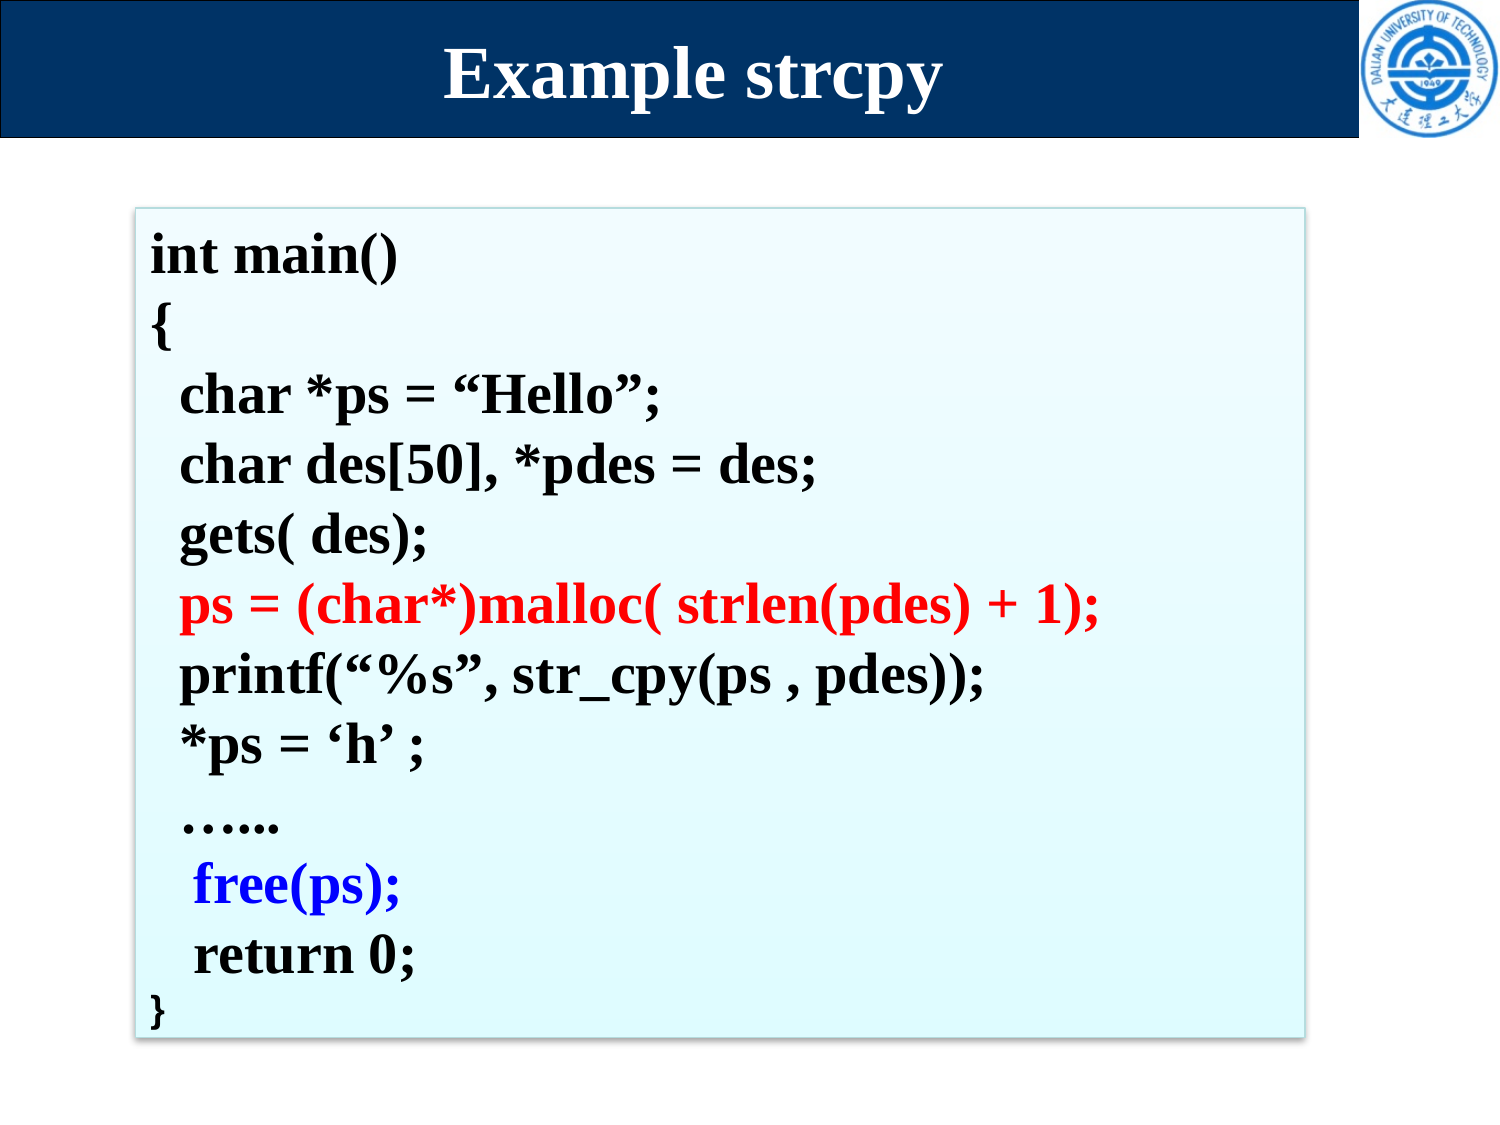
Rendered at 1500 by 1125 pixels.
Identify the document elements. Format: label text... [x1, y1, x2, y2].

text_box int main() { char *ps = “Hello”; char des[50], *pdes = des; gets( des); ps = (char*)malloc( strlen(pdes) + 1); printf(“%s”, str_cpy(ps , pdes)); *ps = ‘h’ ; …... free(ps); return 0; } [135, 207, 1306, 1038]
title Example strcpy [37, 12, 1350, 125]
picture [1359, 0, 1500, 138]
